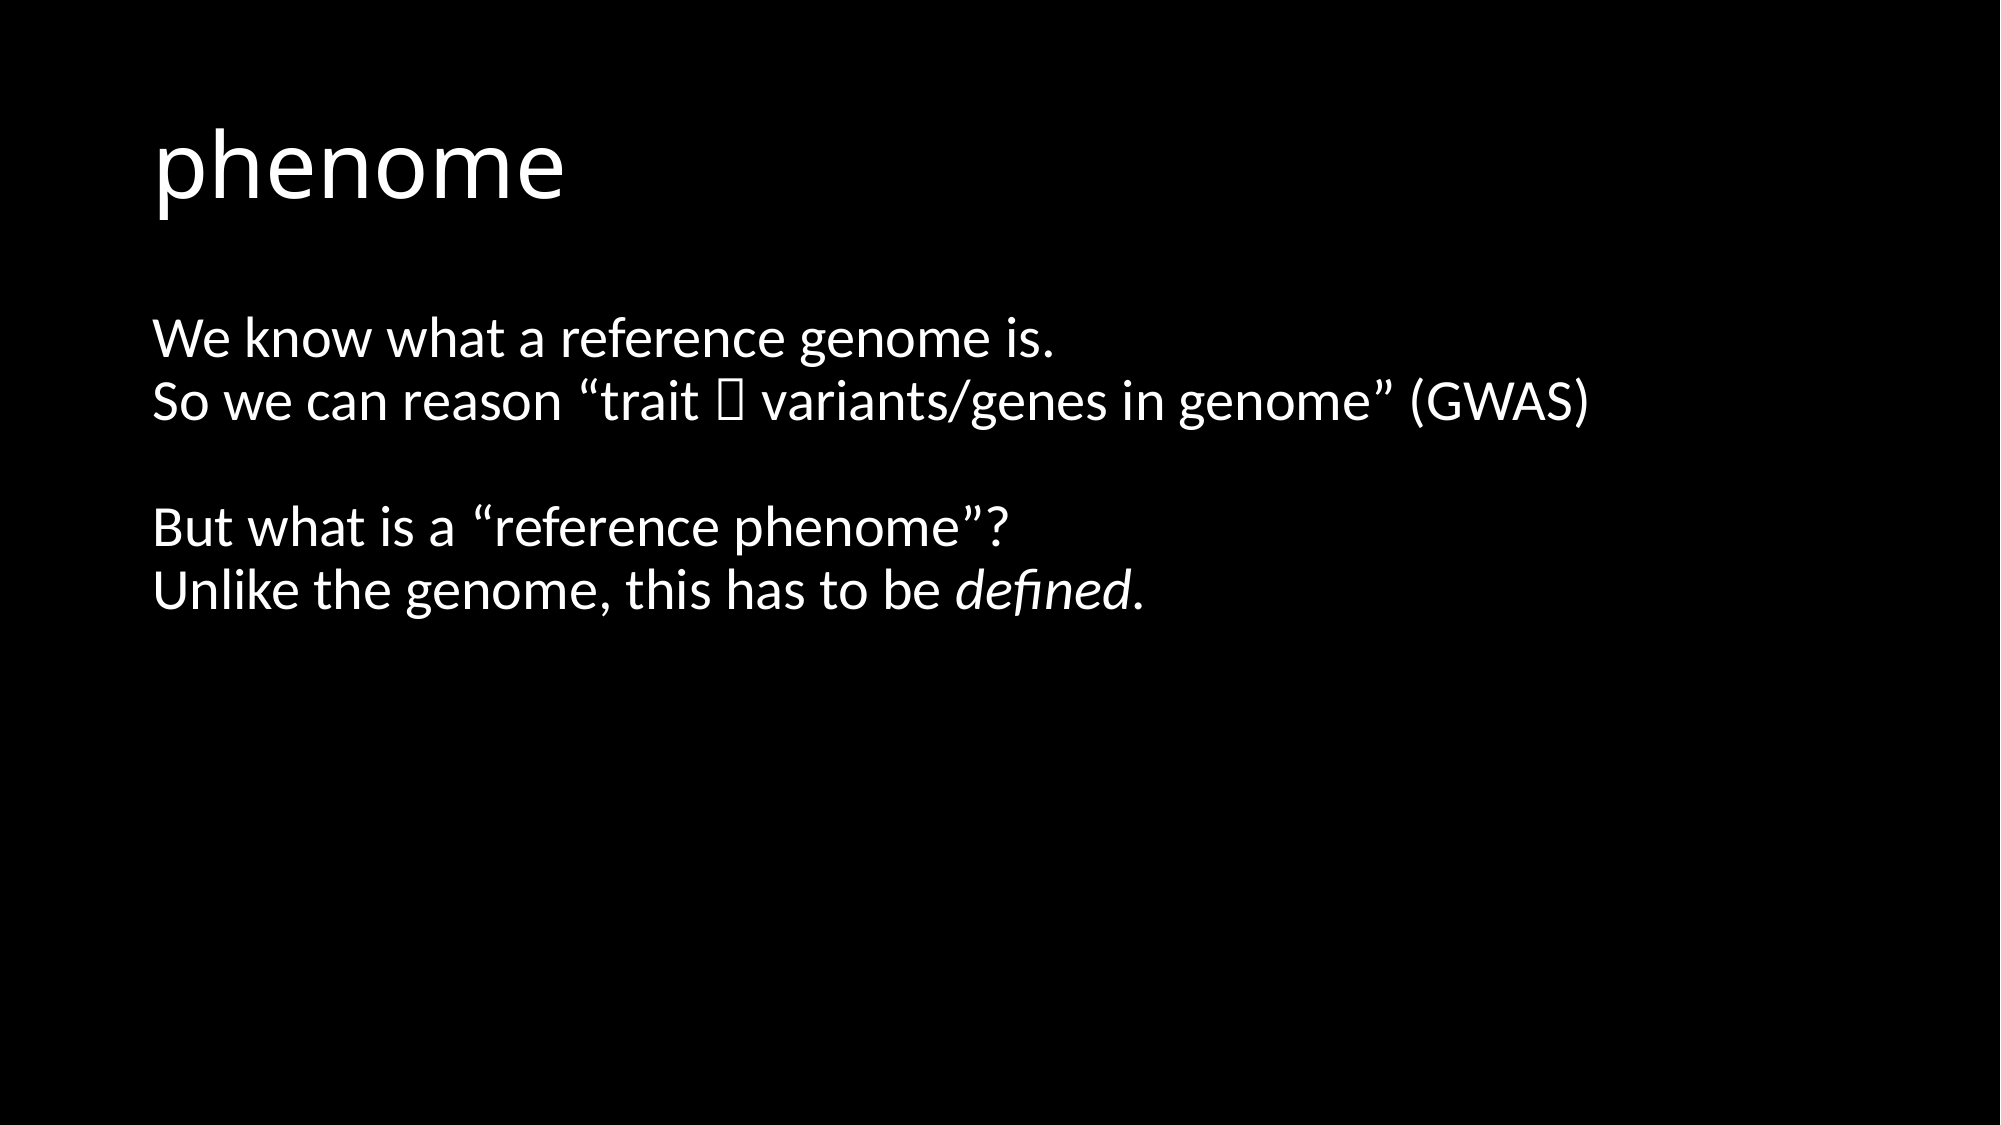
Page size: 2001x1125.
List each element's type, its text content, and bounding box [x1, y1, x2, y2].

list We know what a reference genome is. So we can reason “trait  variants/genes in genome” (GWAS) But what is a “reference phenome”? Unlike the genome, this has to be defined. [137, 299, 1863, 1014]
title phenome [137, 59, 1863, 278]
